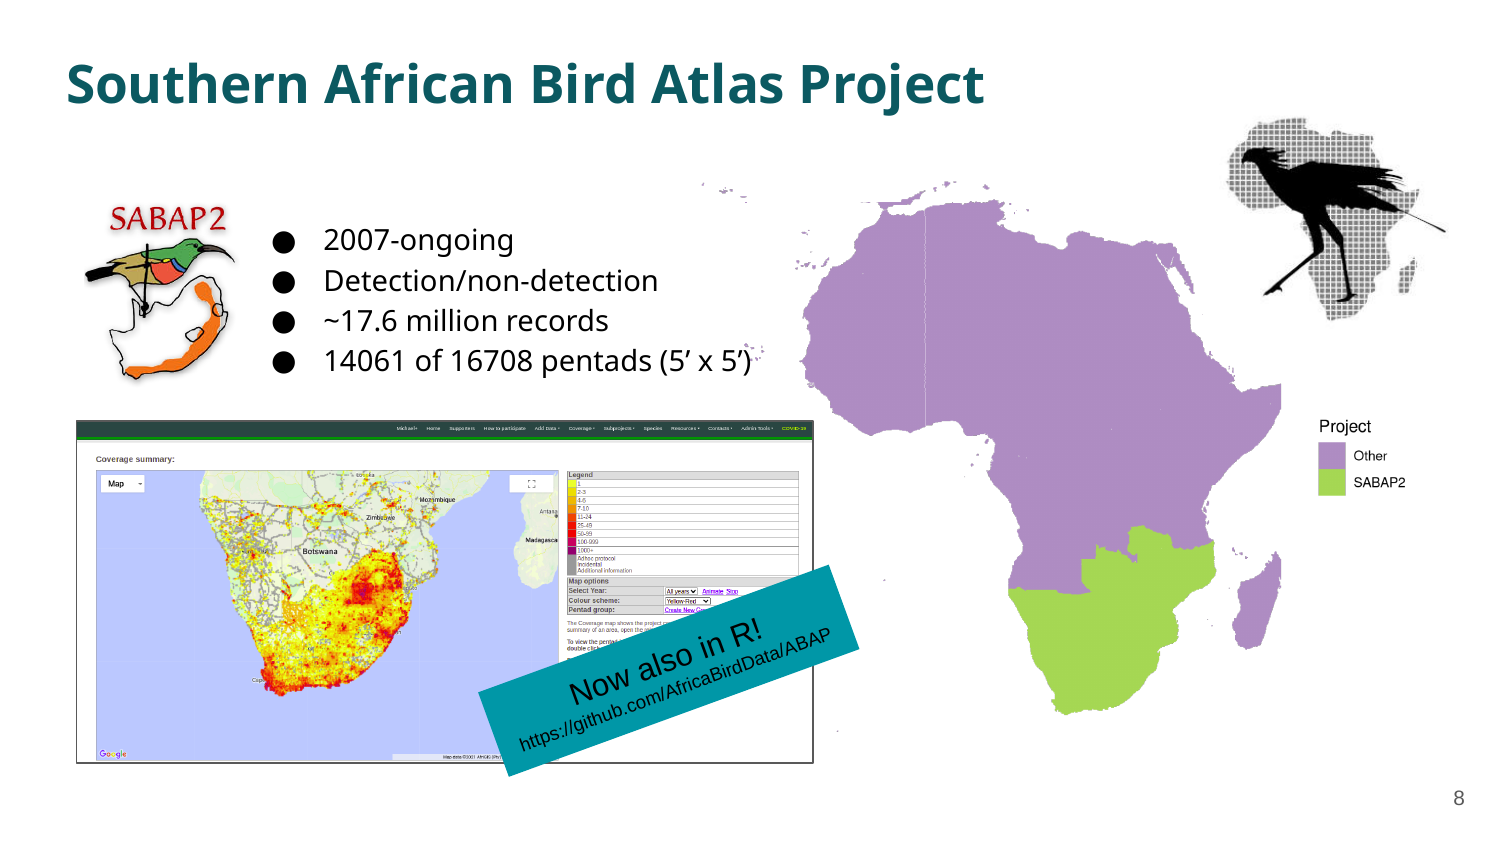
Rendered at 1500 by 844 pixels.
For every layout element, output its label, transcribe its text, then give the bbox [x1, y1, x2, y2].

picture [76, 91, 1460, 763]
picture [84, 201, 240, 388]
text_box 2007-ongoing Detection/non-detection ~17.6 million records 14061 of 16708 pentads (5’ x 5’) [240, 201, 644, 393]
title Southern African Bird Atlas Project [51, 35, 1449, 130]
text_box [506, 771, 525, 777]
slide_number ‹#› [1389, 764, 1480, 830]
